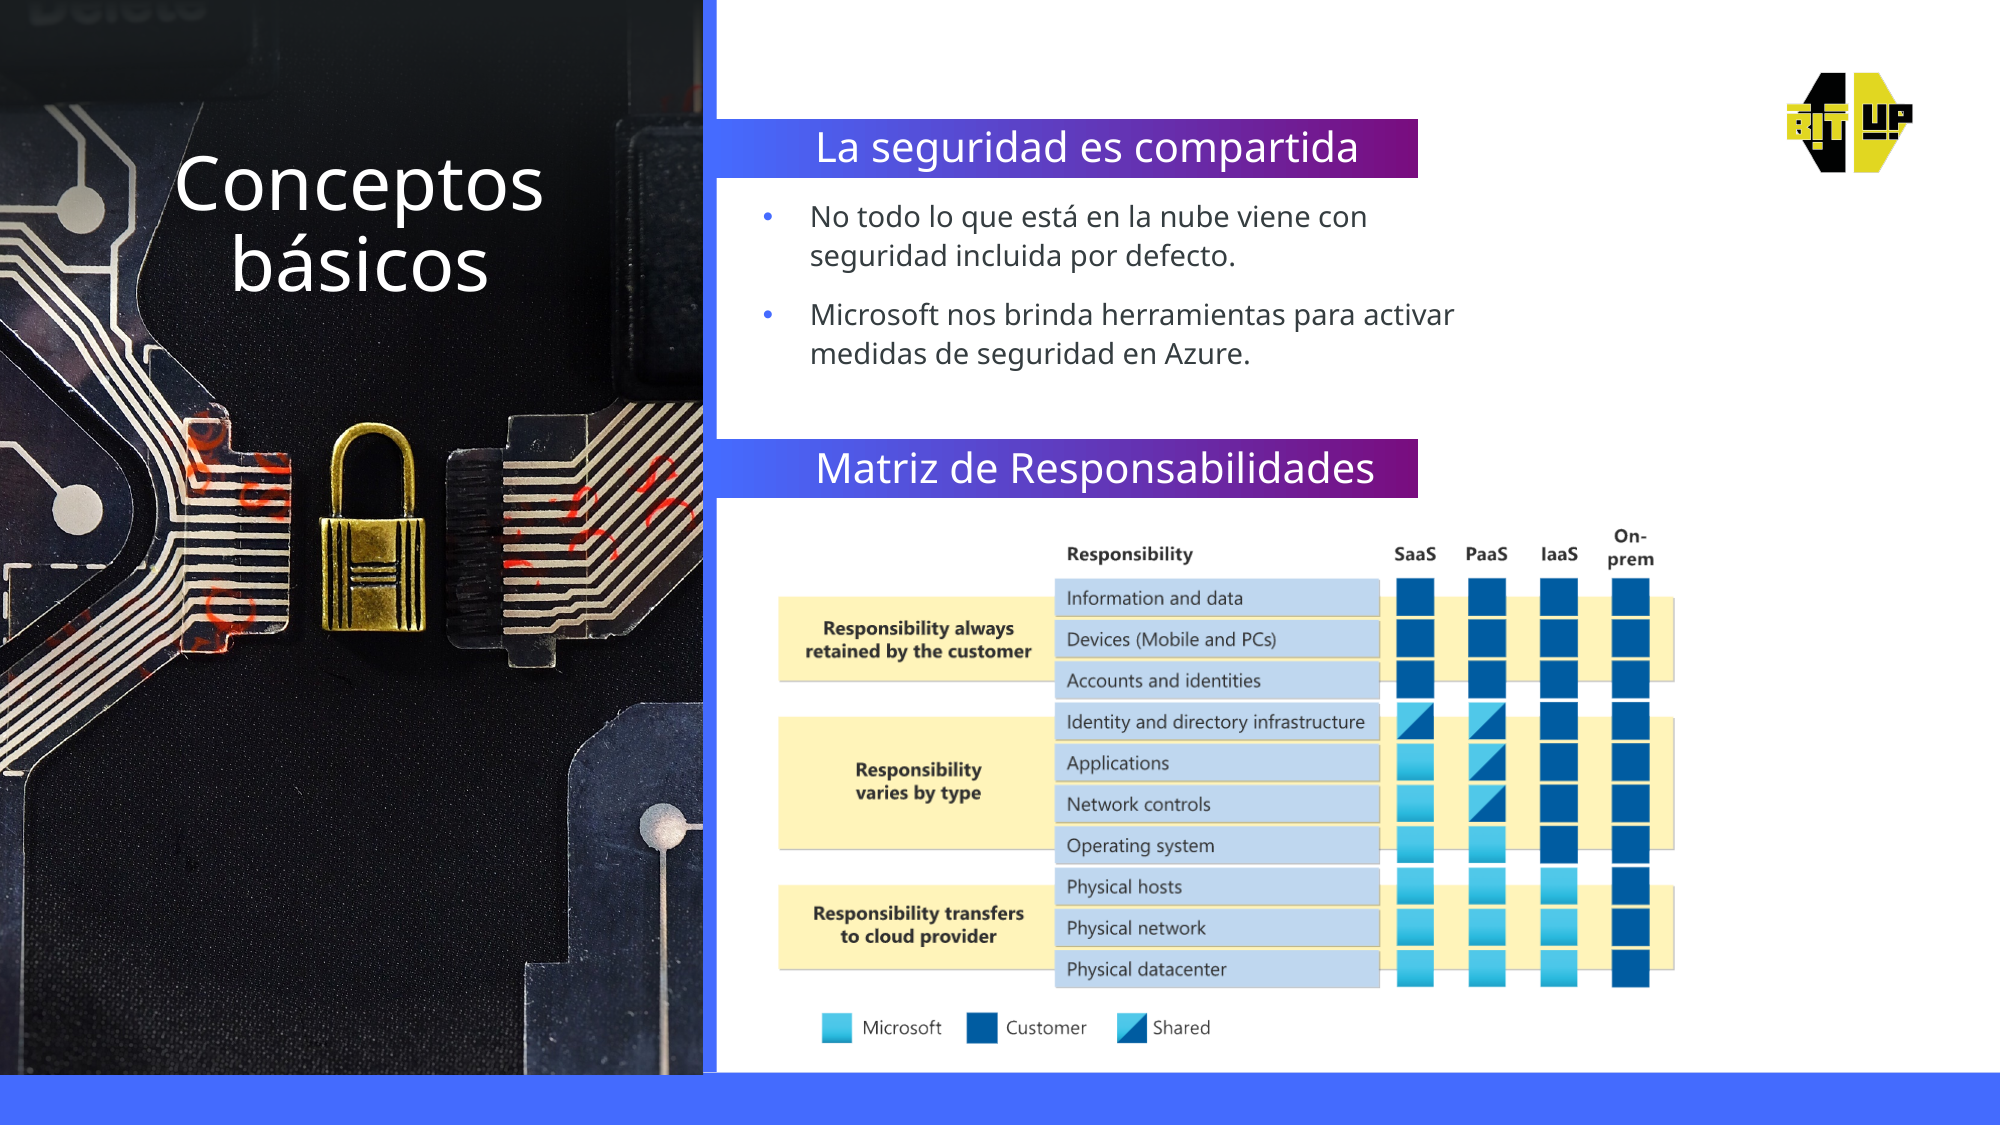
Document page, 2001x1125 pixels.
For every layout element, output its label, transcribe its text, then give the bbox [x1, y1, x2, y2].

picture [0, 0, 704, 1075]
text_box [718, 439, 800, 499]
text_box [718, 0, 2000, 1073]
text_box [718, 118, 800, 178]
picture [1784, 69, 1915, 175]
picture [768, 514, 1683, 1051]
text_box La seguridad es compartida [800, 113, 1459, 179]
text_box Matriz de Responsabilidades [800, 434, 1796, 500]
text_box [704, 0, 718, 1073]
text_box No todo lo que está en la nube viene con seguridad incluida por defecto. Microsoft nos brinda herramientas para activar medidas de seguridad en Azure. [748, 187, 1519, 442]
